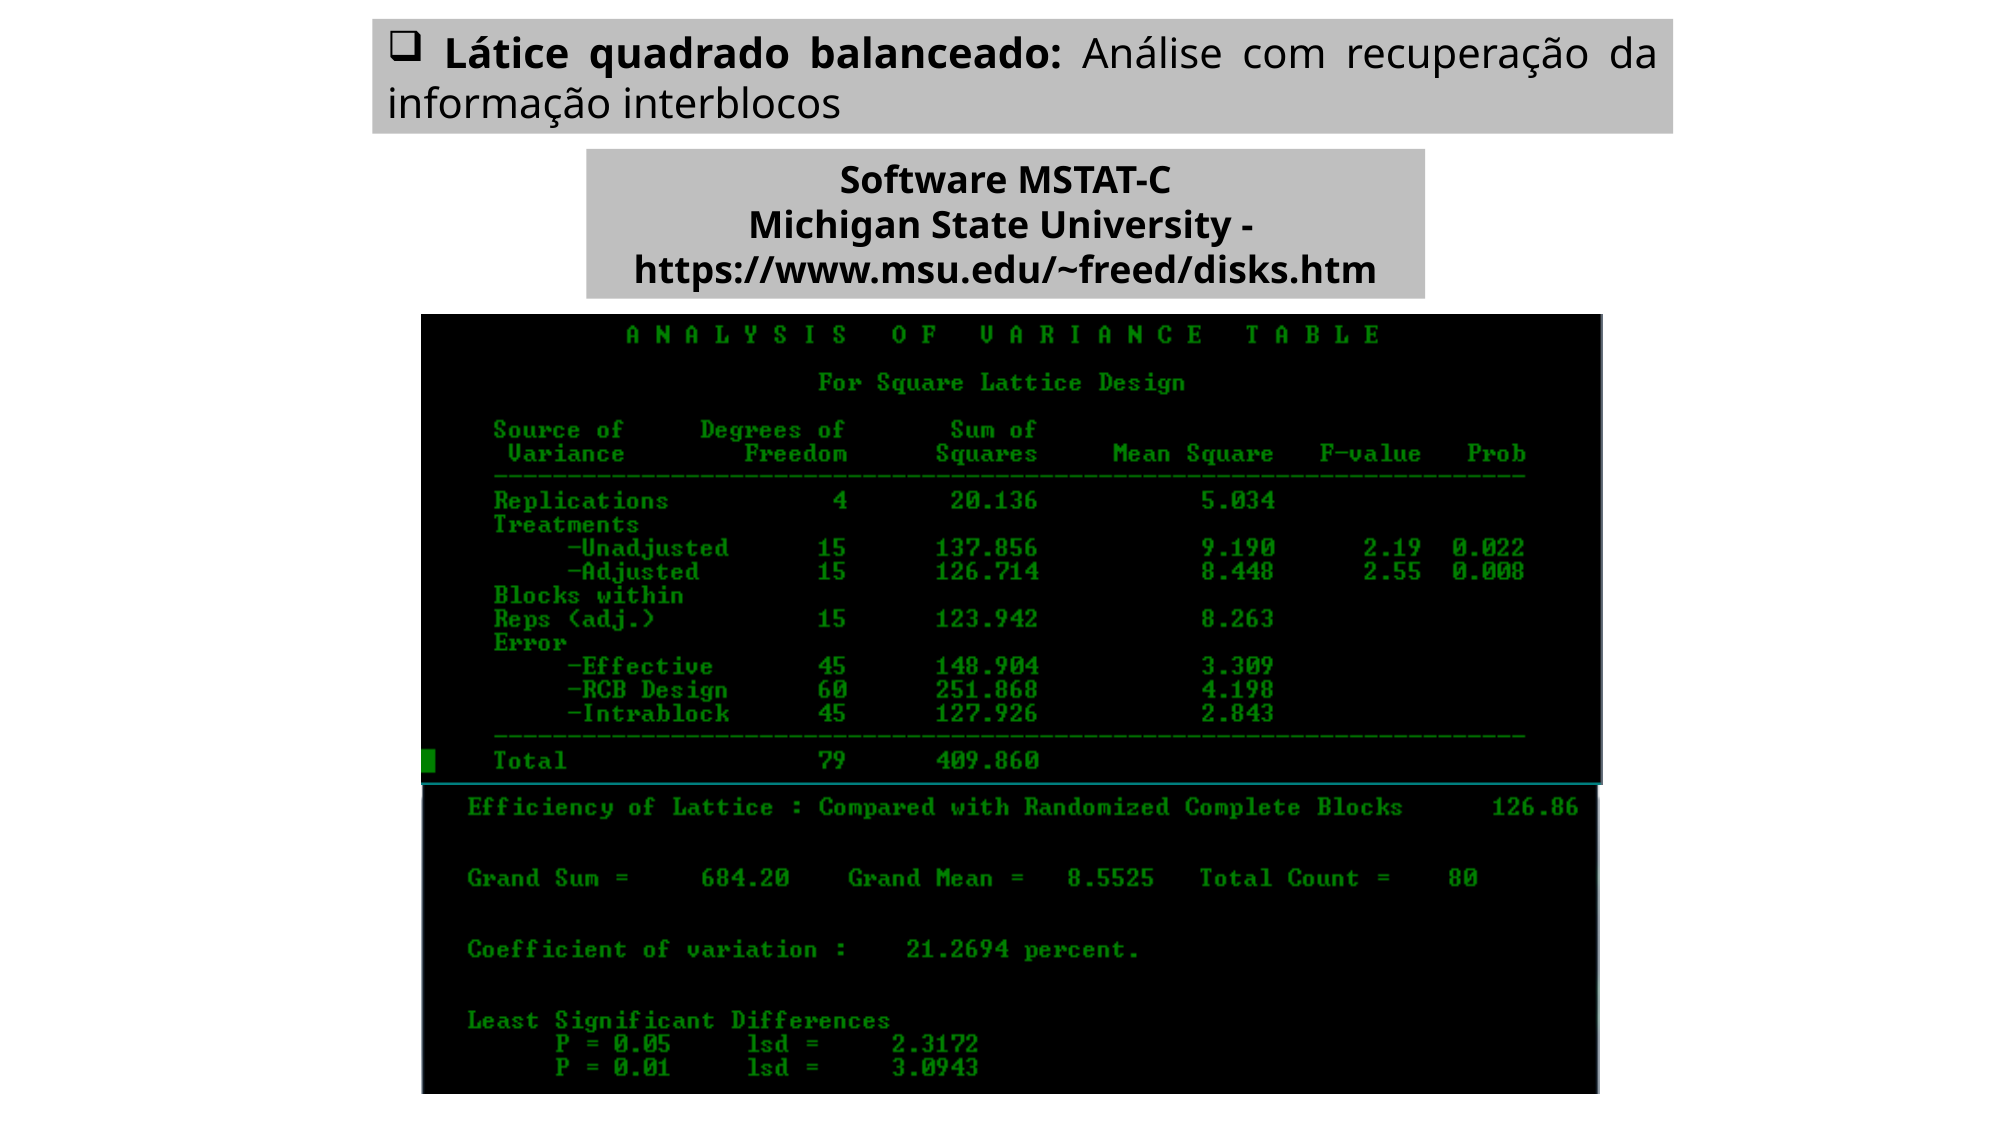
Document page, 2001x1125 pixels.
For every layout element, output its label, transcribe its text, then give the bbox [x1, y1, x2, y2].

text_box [421, 314, 1603, 1095]
text_box Software MSTAT-C Michigan State University - https://www.msu.edu/~freed/disks.htm [586, 148, 1426, 299]
text_box Látice quadrado balanceado: Análise com recuperação da informação interblocos [372, 18, 1674, 134]
